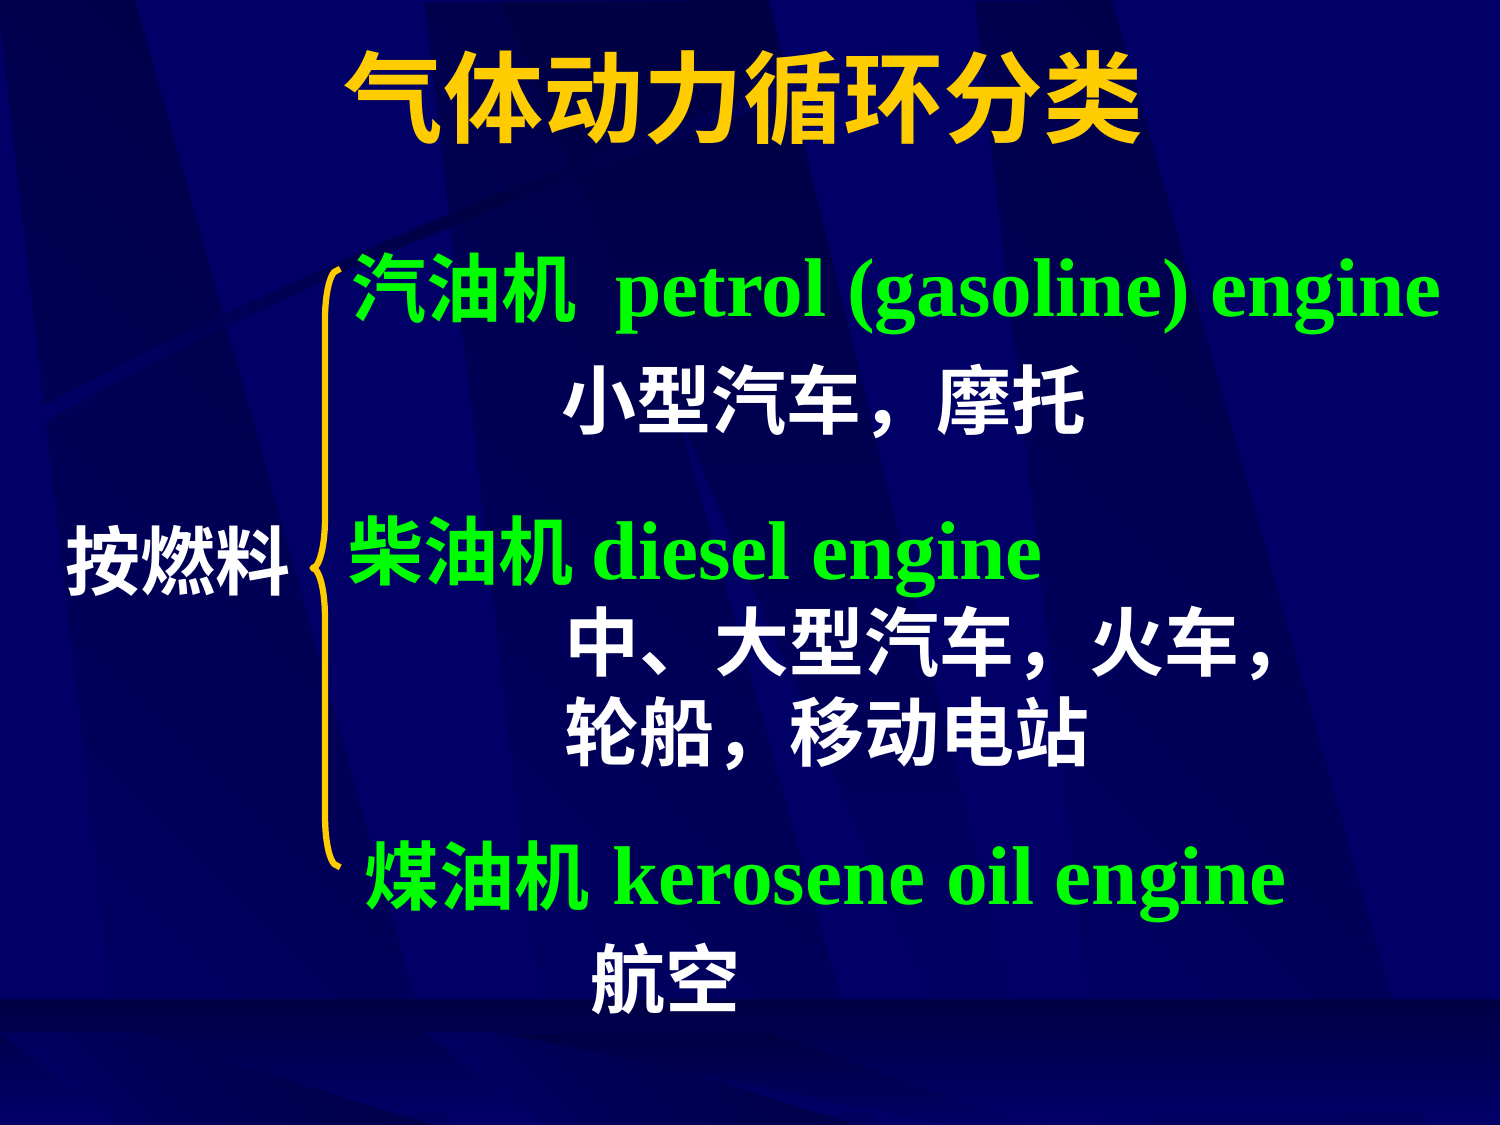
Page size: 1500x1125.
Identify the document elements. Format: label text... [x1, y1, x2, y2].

text_box [312, 270, 338, 866]
title 气体动力循环分类 [87, 27, 1400, 163]
text_box 煤油机 kerosene oil engine [349, 813, 1302, 929]
text_box 按燃料 [50, 507, 306, 612]
text_box 汽油机 petrol (gasoline) engine [336, 225, 1458, 341]
text_box 航空 [575, 924, 756, 1030]
text_box 小型汽车，摩托 [546, 346, 1102, 452]
text_box 柴油机diesel engine [338, 488, 1059, 604]
text_box 中、大型汽车，火车，轮船，移动电站 [549, 587, 1400, 783]
